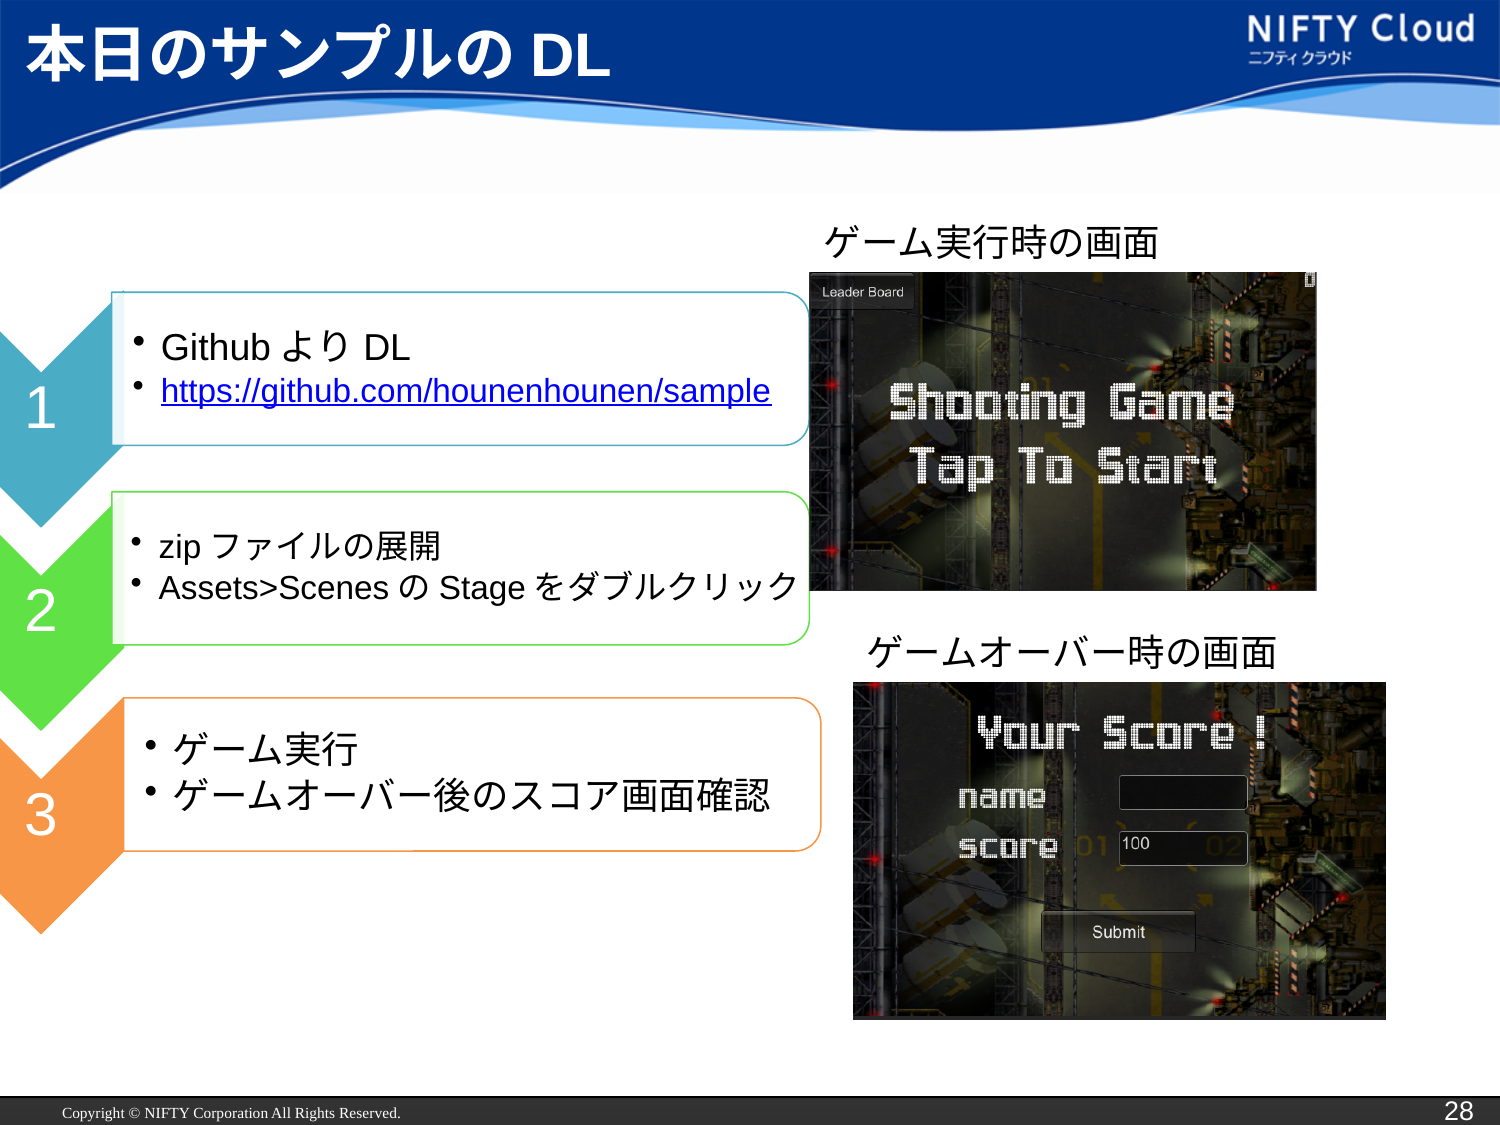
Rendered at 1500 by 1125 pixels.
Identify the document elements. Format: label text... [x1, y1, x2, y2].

picture [808, 272, 1318, 591]
text_box ゲーム実行時の画面 [809, 211, 1223, 270]
picture [0, 0, 1500, 195]
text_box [0, 290, 822, 935]
text_box ゲームオーバー時の画面 [851, 621, 1386, 682]
title 本日のサンプルのDL [10, 7, 1361, 112]
picture [853, 681, 1386, 1020]
